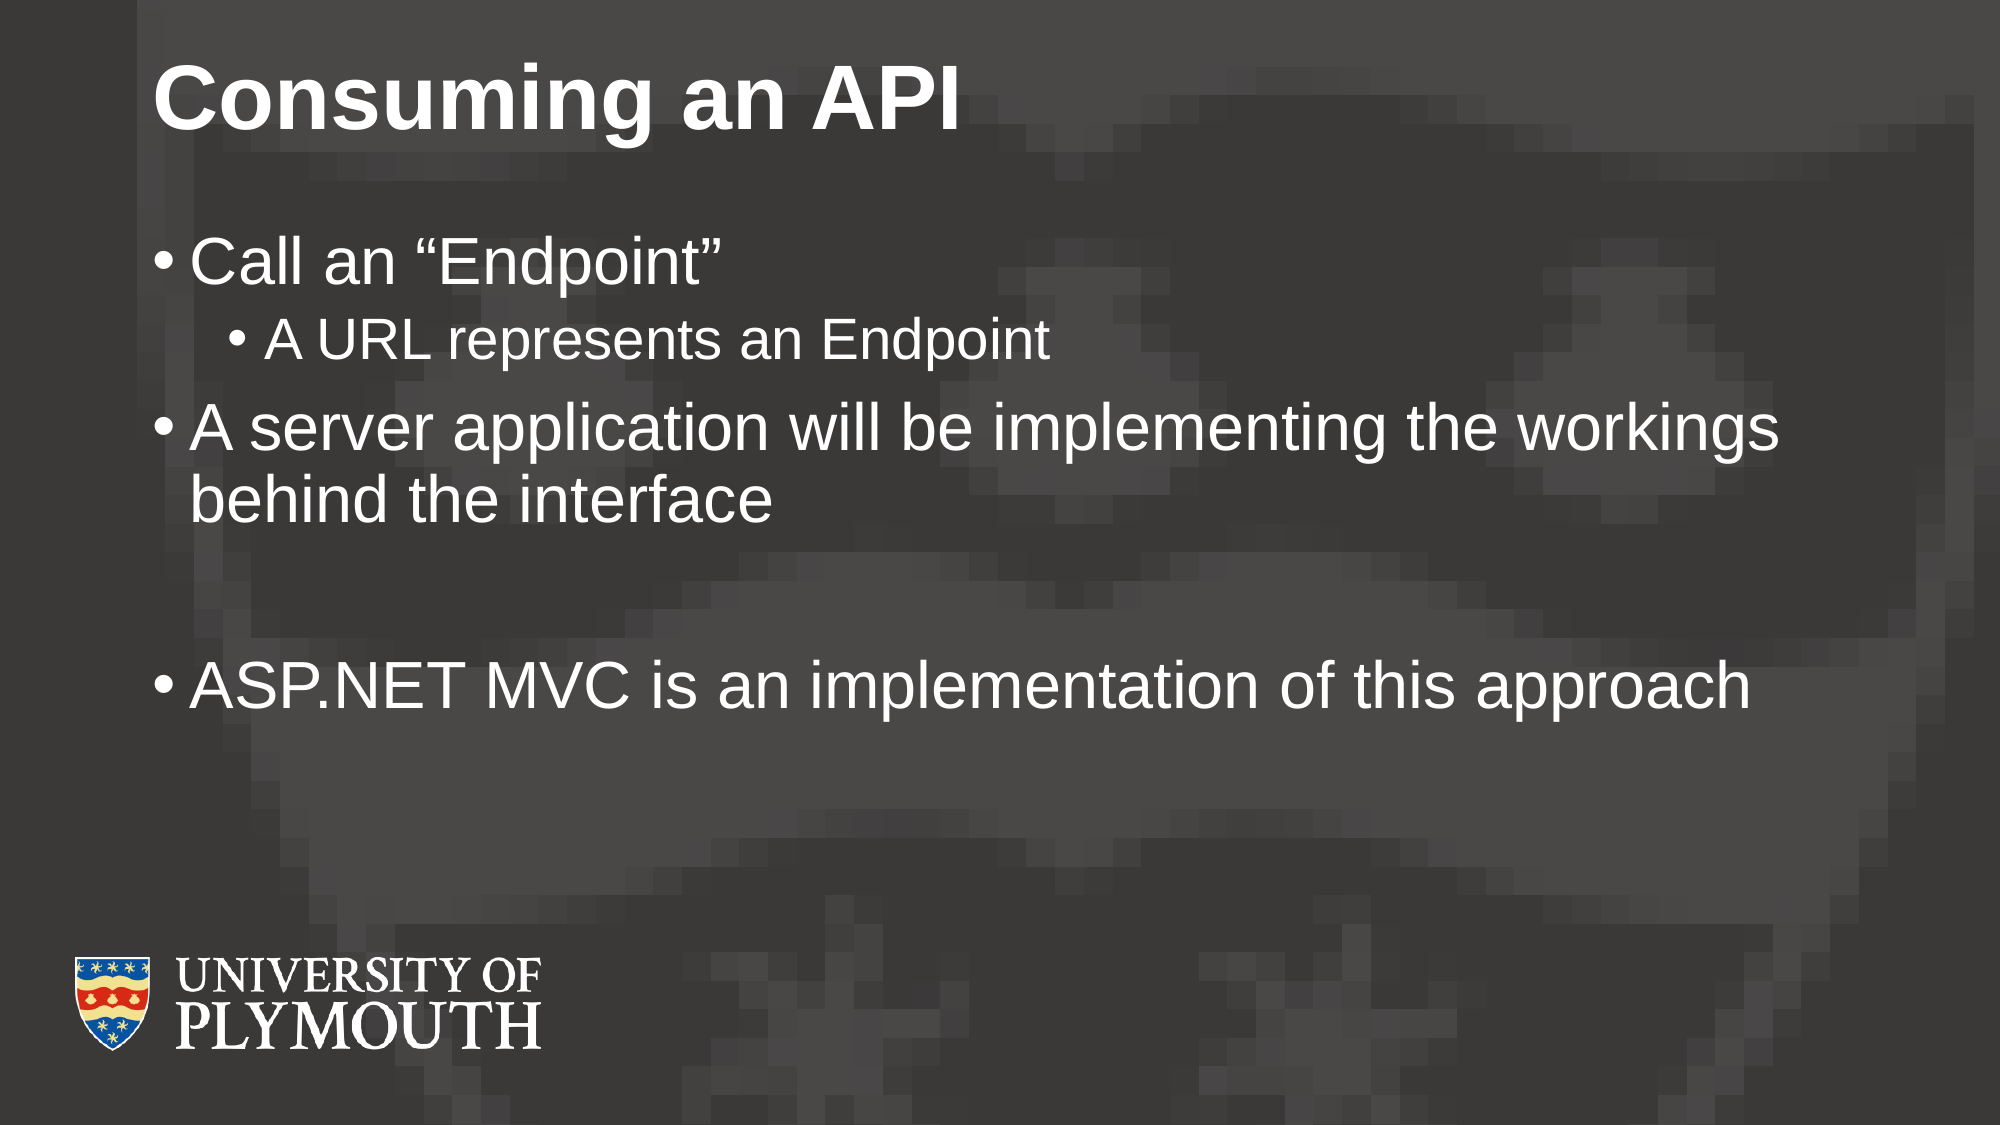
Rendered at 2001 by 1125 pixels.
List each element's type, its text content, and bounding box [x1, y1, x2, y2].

title Consuming an API [137, 16, 1863, 184]
list Call an “Endpoint” A URL represents an Endpoint A server application will be implementing the workings behind the interface ASP.NET MVC is an implementation of this approach [137, 219, 1863, 934]
picture [75, 957, 541, 1053]
